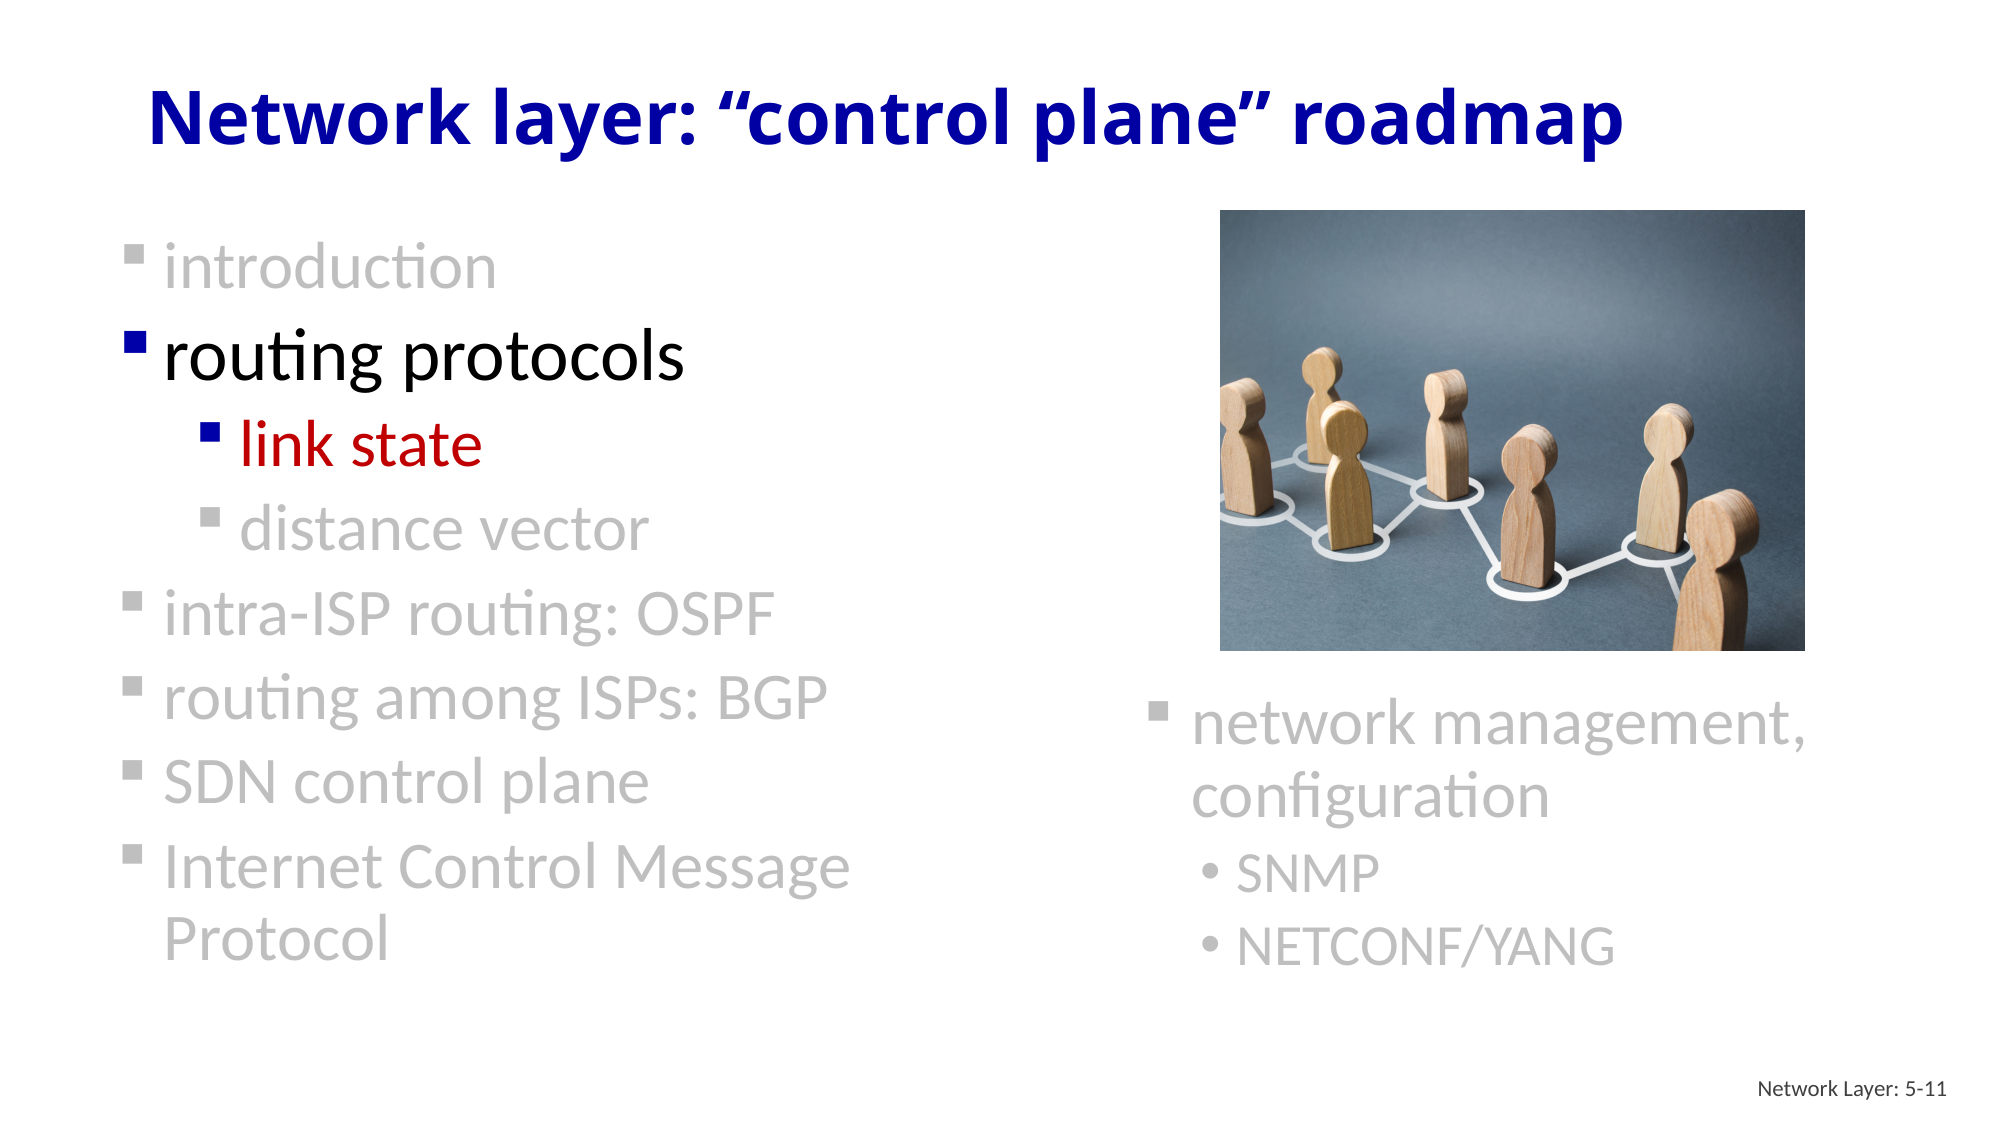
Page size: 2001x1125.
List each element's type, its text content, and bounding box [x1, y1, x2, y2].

slide_number Network Layer: 5-11 [1512, 1056, 1963, 1117]
title Network layer: “control plane” roadmap [131, 47, 1856, 195]
picture [1220, 210, 1805, 651]
text_box network management, configuration SNMP NETCONF/YANG [1109, 679, 1941, 998]
text_box introduction routing protocols link state distance vector intra-ISP routing: OSPF routing among ISPs: BGP SDN control plane Internet Control Message Protocol [102, 223, 1017, 1050]
